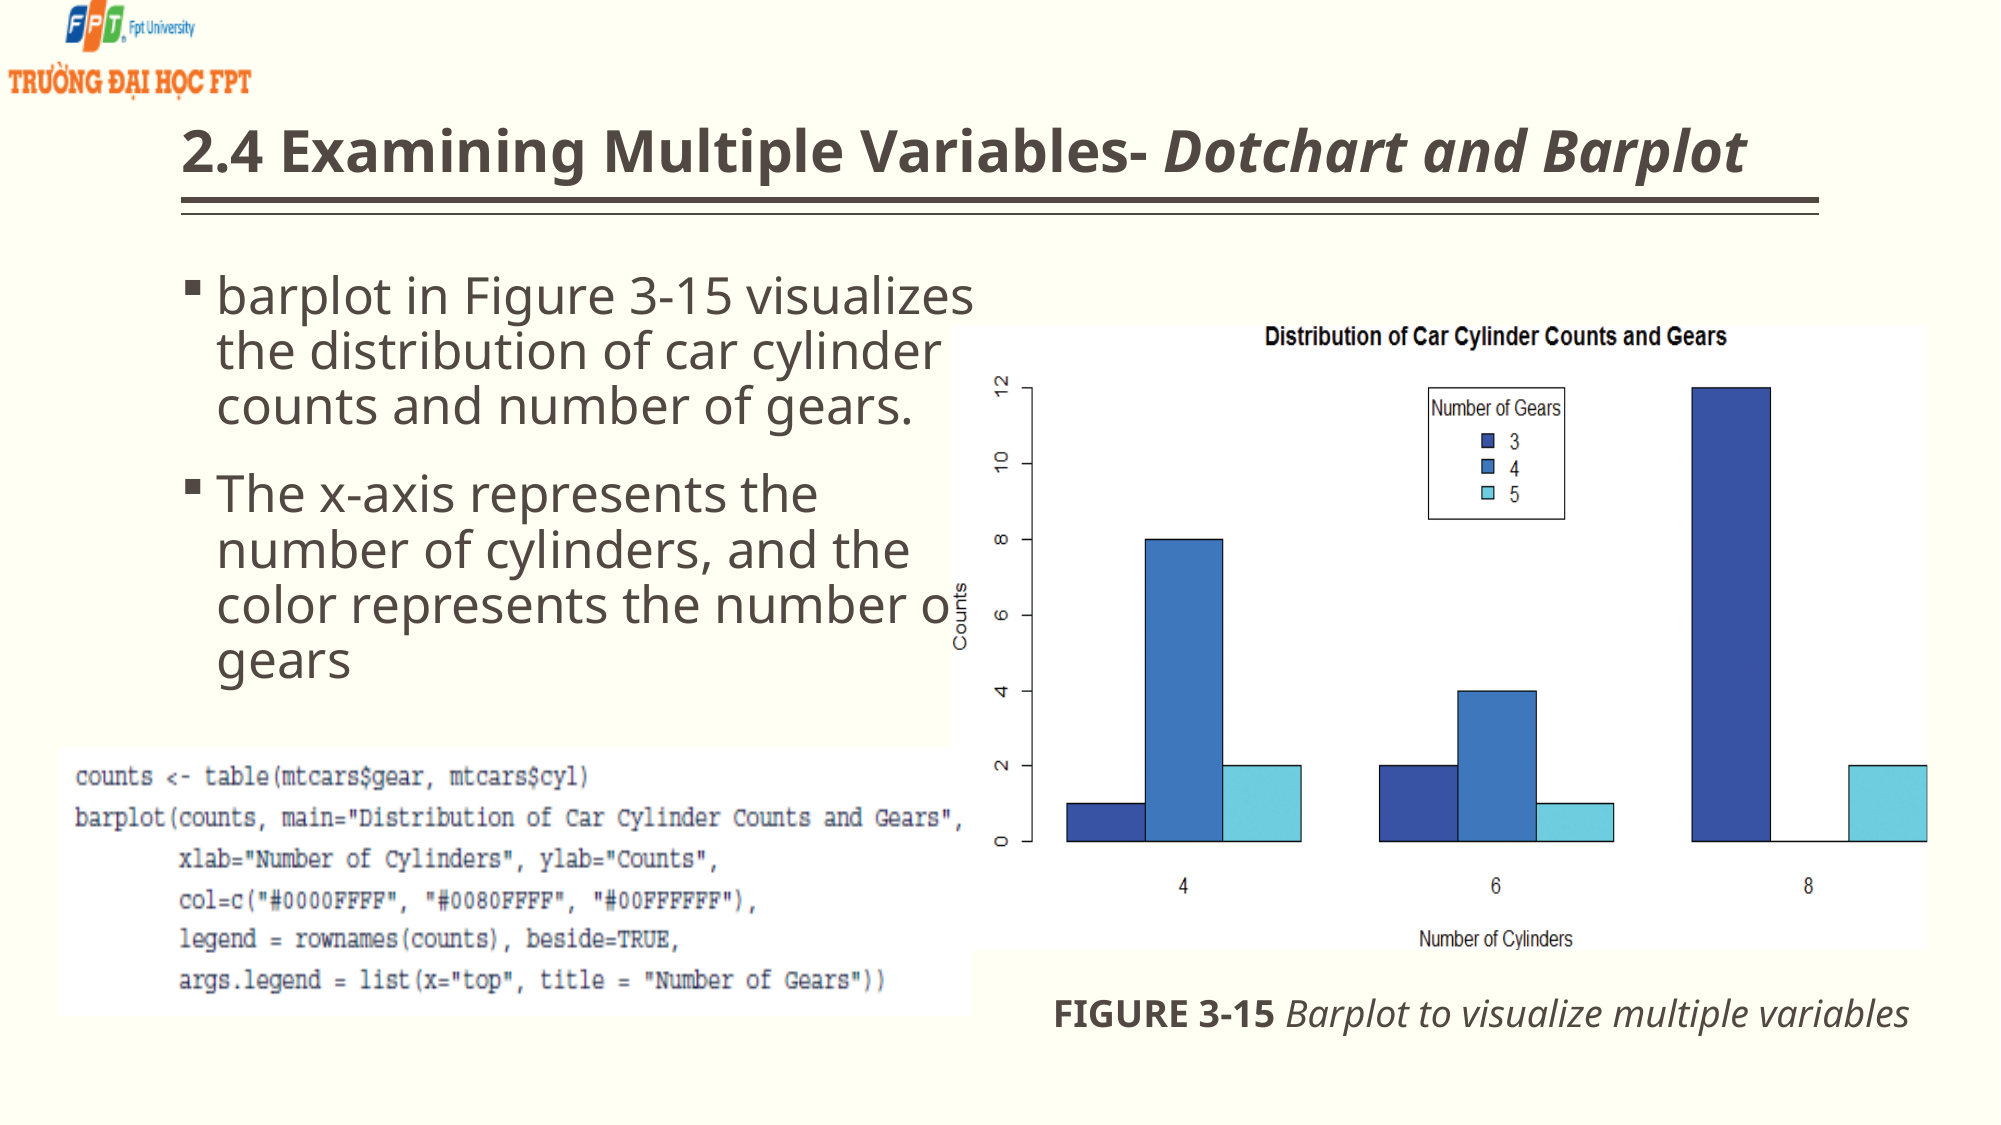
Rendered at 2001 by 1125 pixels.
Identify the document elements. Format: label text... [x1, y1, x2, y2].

list barplot in Figure 3-15 visualizes the distribution of car cylinder counts and number of gears. The x-axis represents the number of cylinders, and the color represents the number of gears [181, 262, 1008, 743]
picture [59, 325, 1928, 1016]
picture [0, 0, 272, 114]
text_box FIGURE 3-15 Barplot to visualize multiple variables [1038, 982, 1926, 1042]
title 2.4 Examining Multiple Variables- Dotchart and Barplot [181, 12, 1819, 193]
